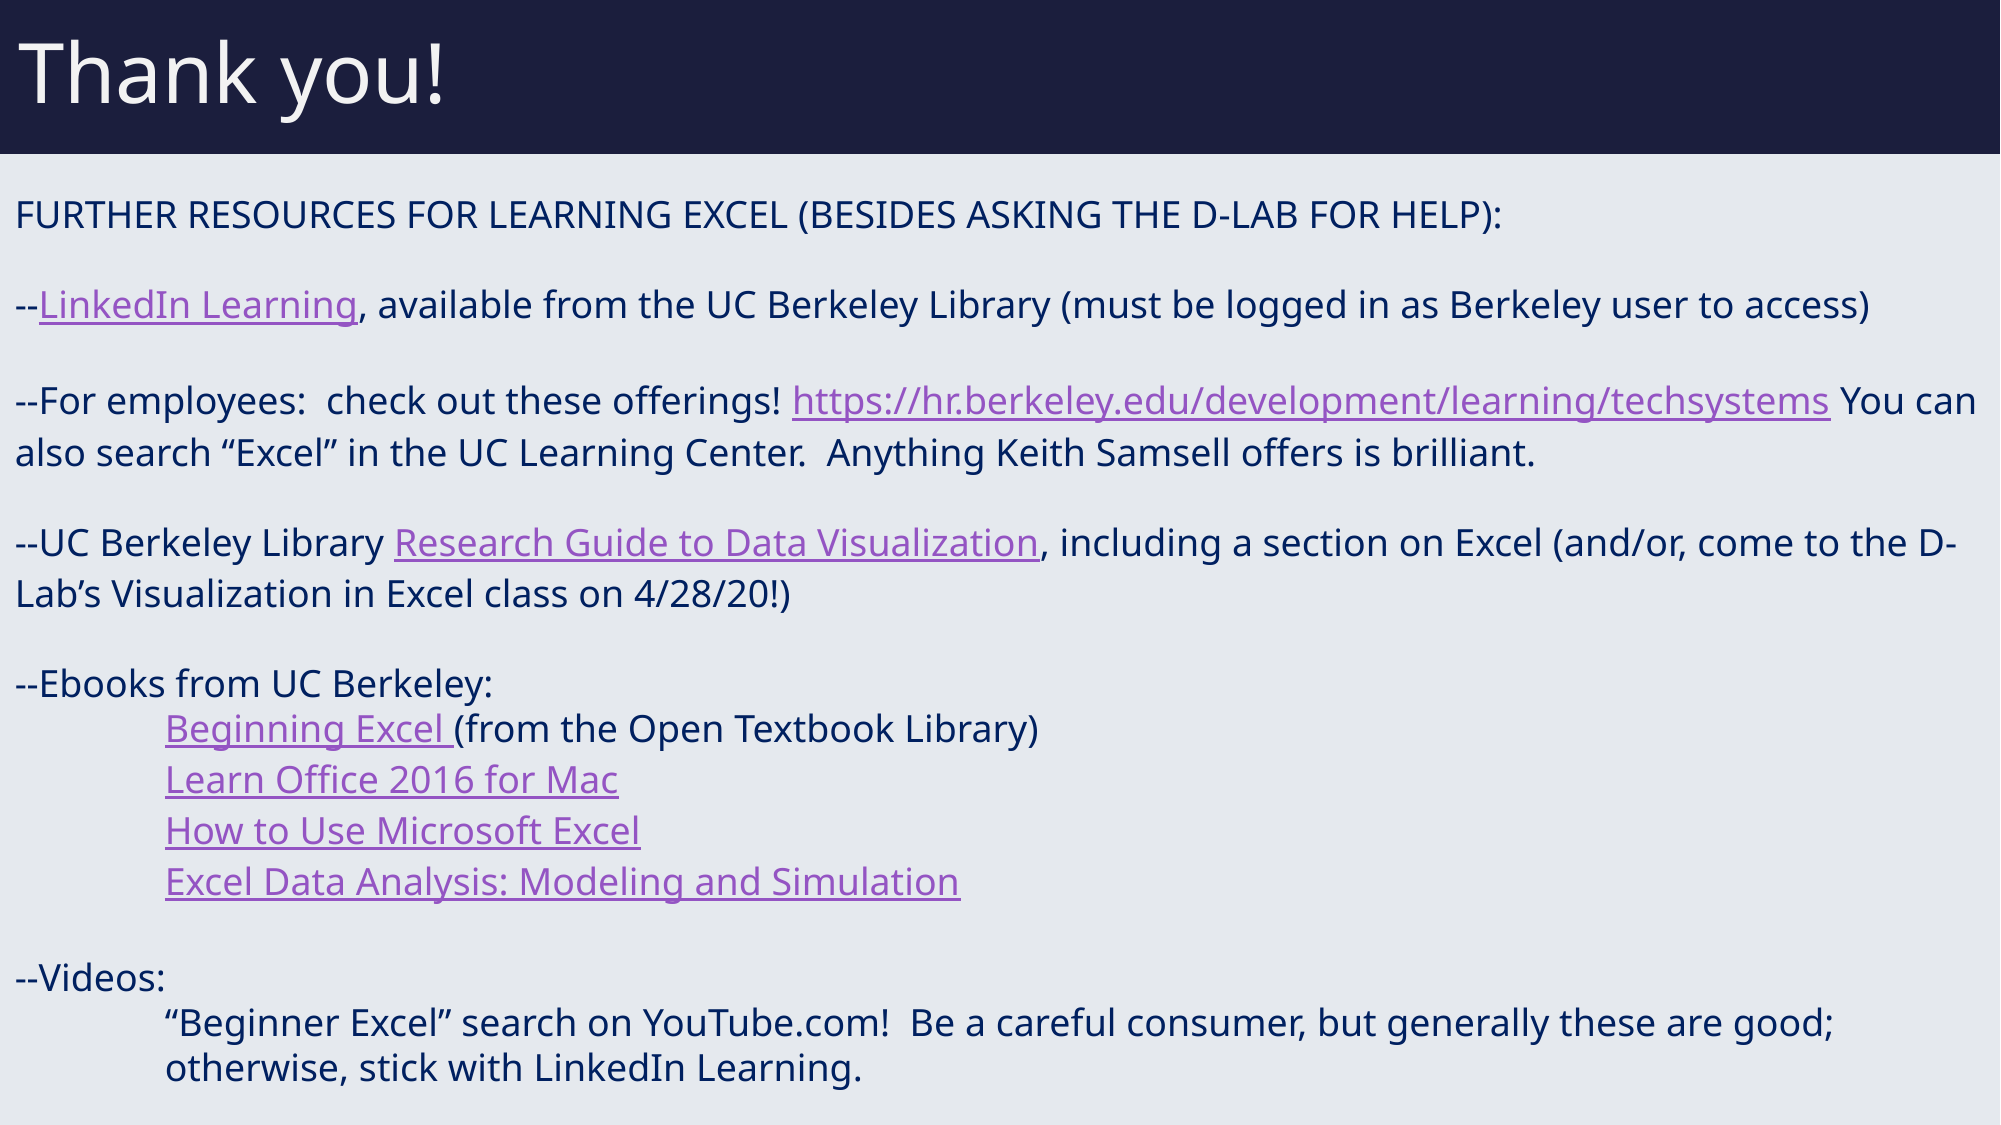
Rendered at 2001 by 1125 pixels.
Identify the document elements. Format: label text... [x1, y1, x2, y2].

text_box Thank you! [3, 0, 2000, 186]
text_box FURTHER RESOURCES FOR LEARNING EXCEL (BESIDES ASKING THE D-LAB FOR HELP): --LinkedIn Learning, available from the UC Berkeley Library (must be logged in as Berkeley user to access) --For employees: check out these offerings! https://hr.berkeley.edu/development/learning/techsystems You can also search “Excel” in the UC Learning Center. Anything Keith Samsell offers is brilliant. --UC Berkeley Library Research Guide to Data Visualization, including a section on Excel (and/or, come to the D-Lab’s Visualization in Excel class on 4/28/20!) --Ebooks from UC Berkeley: Beginning Excel (from the Open Textbook Library) Learn Office 2016 for Mac How to Use Microsoft Excel Excel Data Analysis: Modeling and Simulation --Videos: “Beginner Excel” search on YouTube.com! Be a careful consumer, but generally these are good; otherwise, stick with LinkedIn Learning. [0, 155, 2000, 1125]
